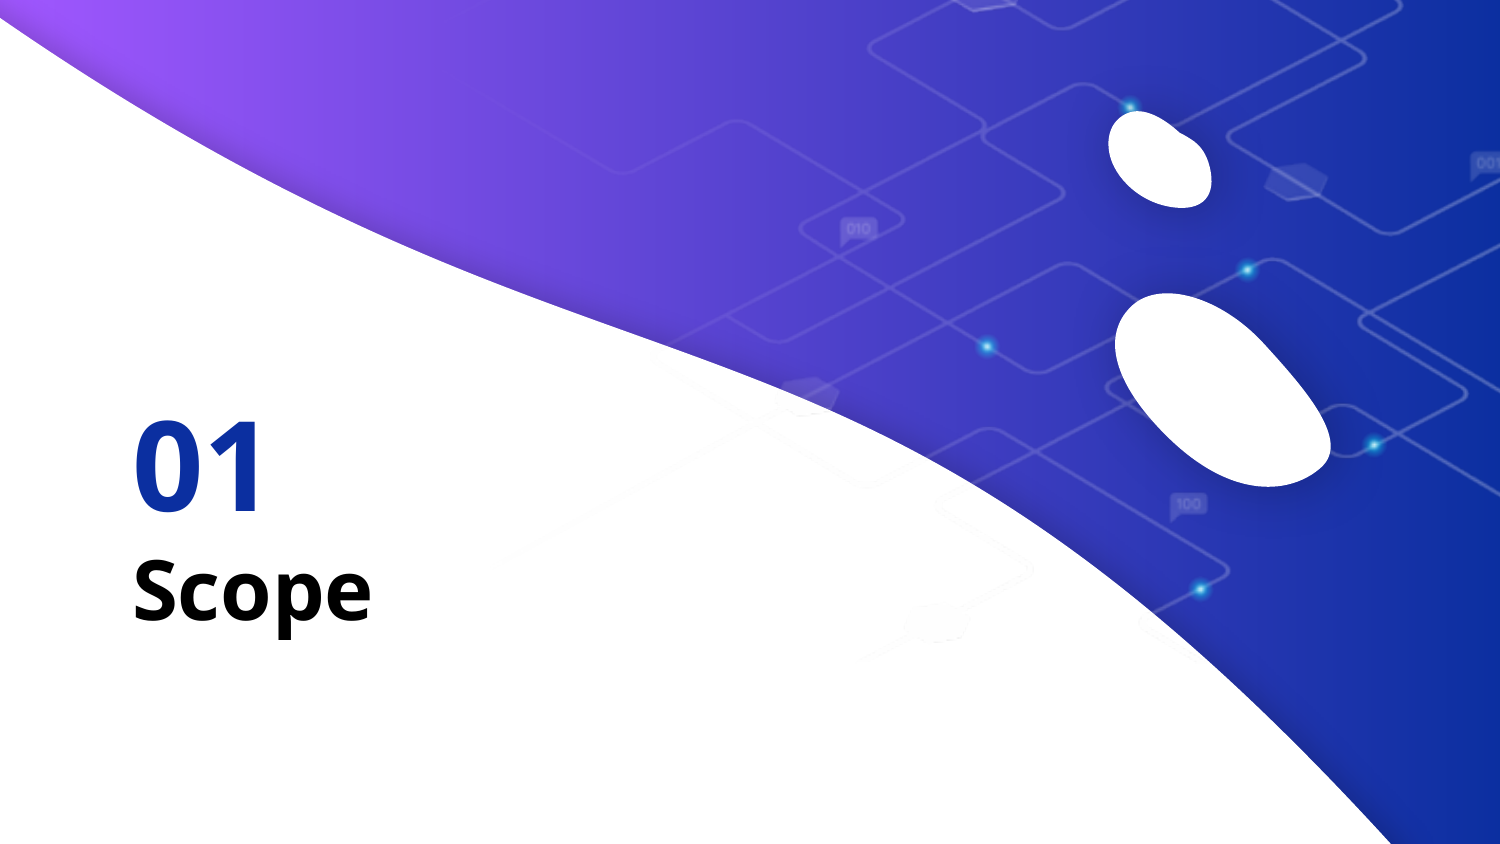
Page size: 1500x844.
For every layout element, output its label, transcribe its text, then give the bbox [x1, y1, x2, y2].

text_box [1115, 293, 1331, 487]
text_box [1108, 111, 1212, 208]
title Scope [117, 530, 1183, 643]
title 01 [117, 392, 301, 531]
picture [55, 0, 1500, 664]
